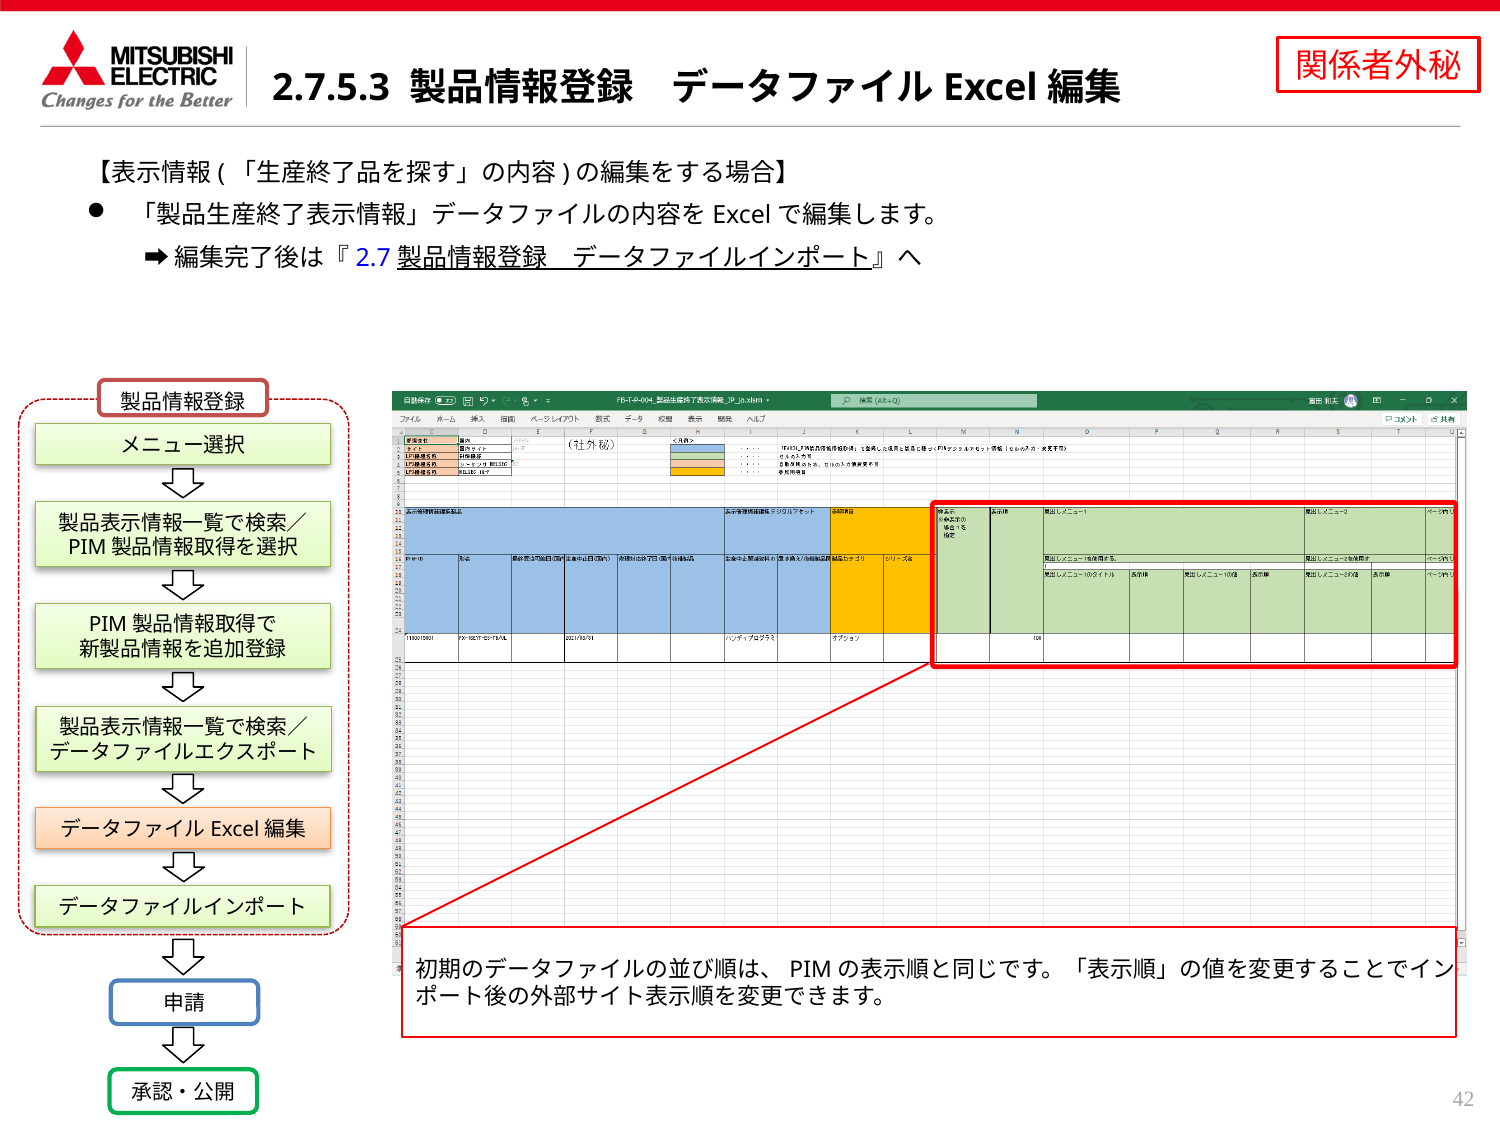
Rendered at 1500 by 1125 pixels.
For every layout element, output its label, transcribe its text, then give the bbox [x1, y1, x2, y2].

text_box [18, 379, 349, 1114]
text_box 初期のデータファイルの並び順は、PIMの表示順と同じです。「表示順」の値を変更することでインポート後の外部サイト表示順を変更できます。 [400, 985, 1458, 1039]
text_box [391, 391, 1467, 976]
picture [0, 0, 1500, 1125]
list 【表示情報(「生産終了品を探す」の内容)の編集をする場合】 「製品生産終了表示情報」データファイルの内容をExcelで編集します。 ➡ 編集完了後は『2.7 製品情報登録 データファイルインポート』へ [71, 149, 1471, 306]
text_box 2.7.5.3 製品情報登録 データファイルExcel編集 [257, 45, 1484, 126]
slide_number 42 [1376, 1073, 1490, 1122]
